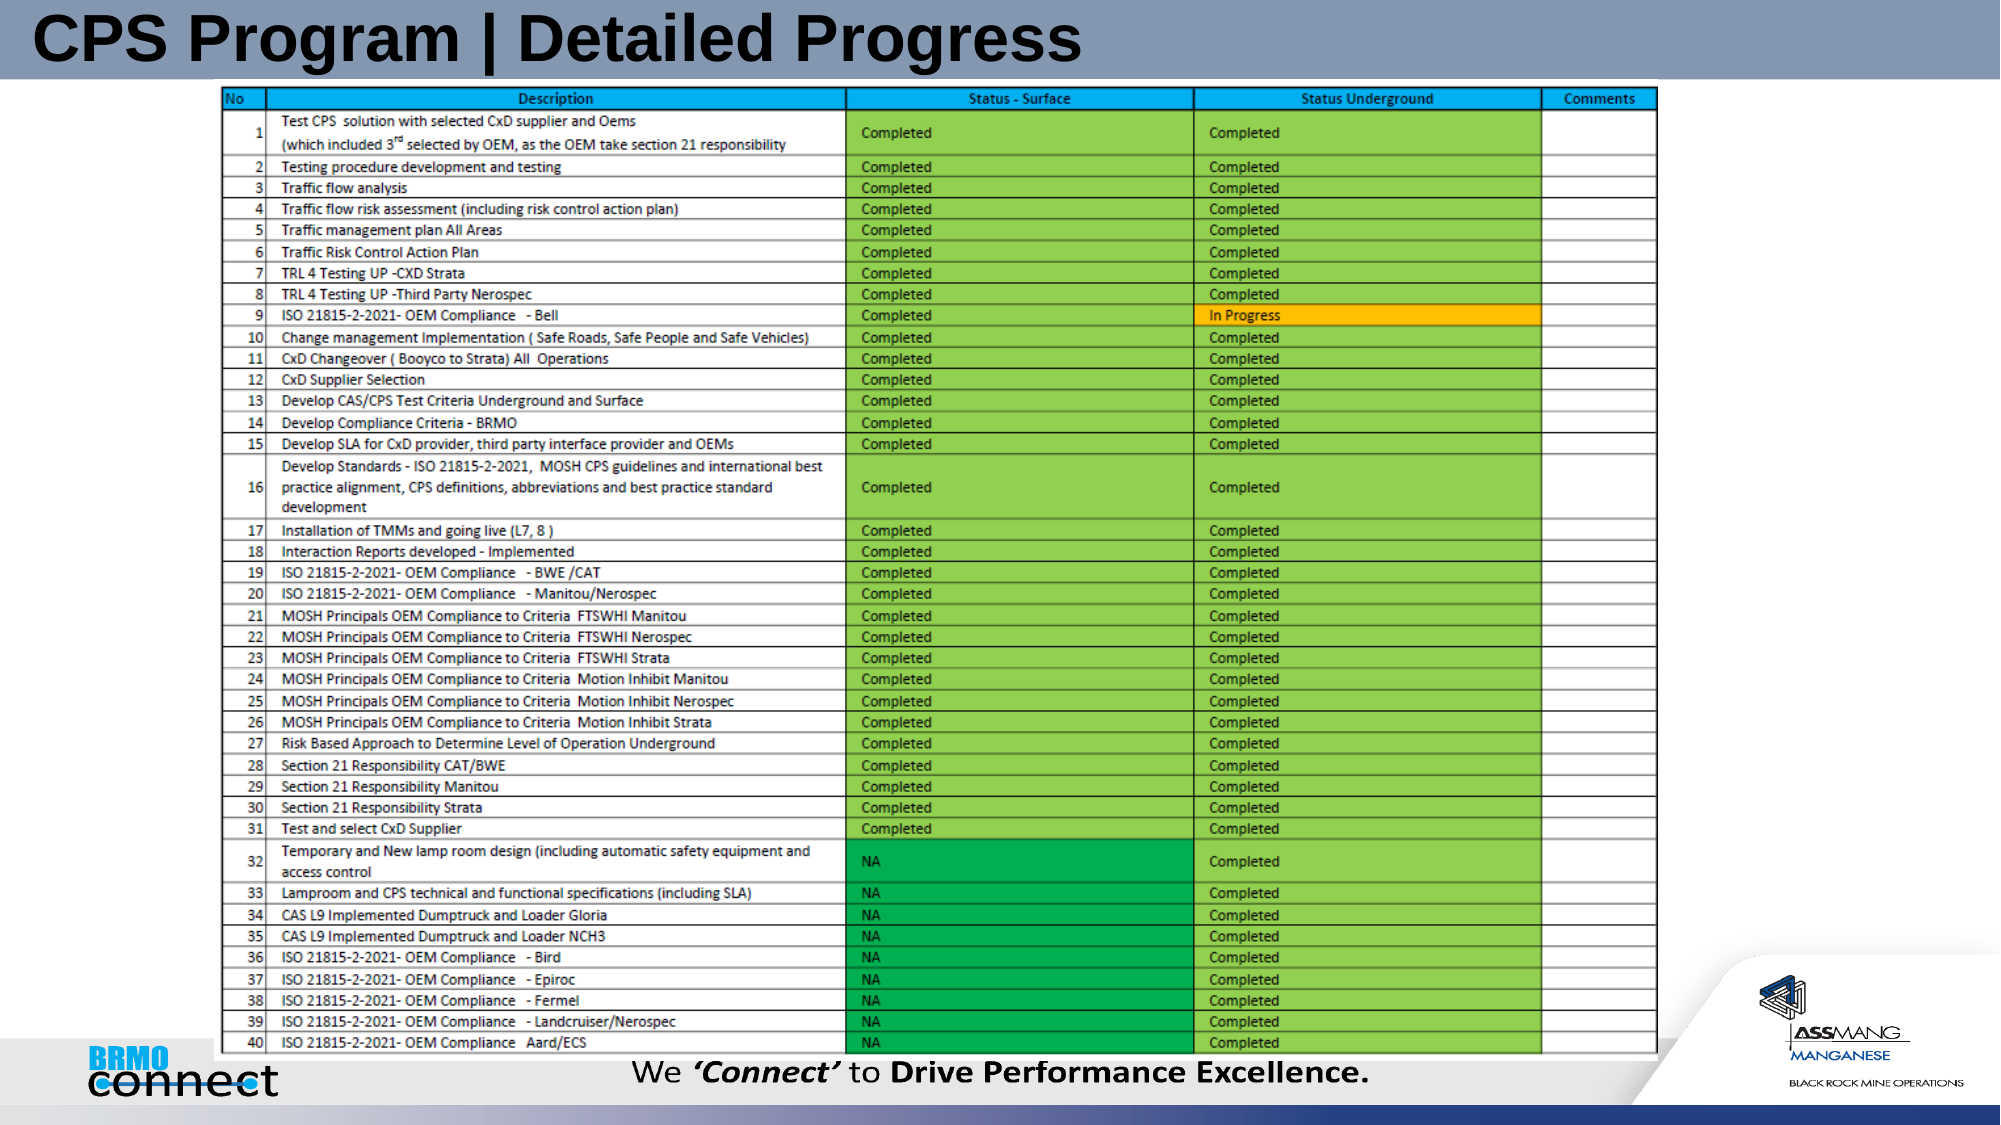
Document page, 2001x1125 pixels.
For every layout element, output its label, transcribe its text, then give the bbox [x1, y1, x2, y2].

title CPS Program | Detailed Progress [17, 0, 1973, 80]
picture [0, 79, 2000, 1125]
